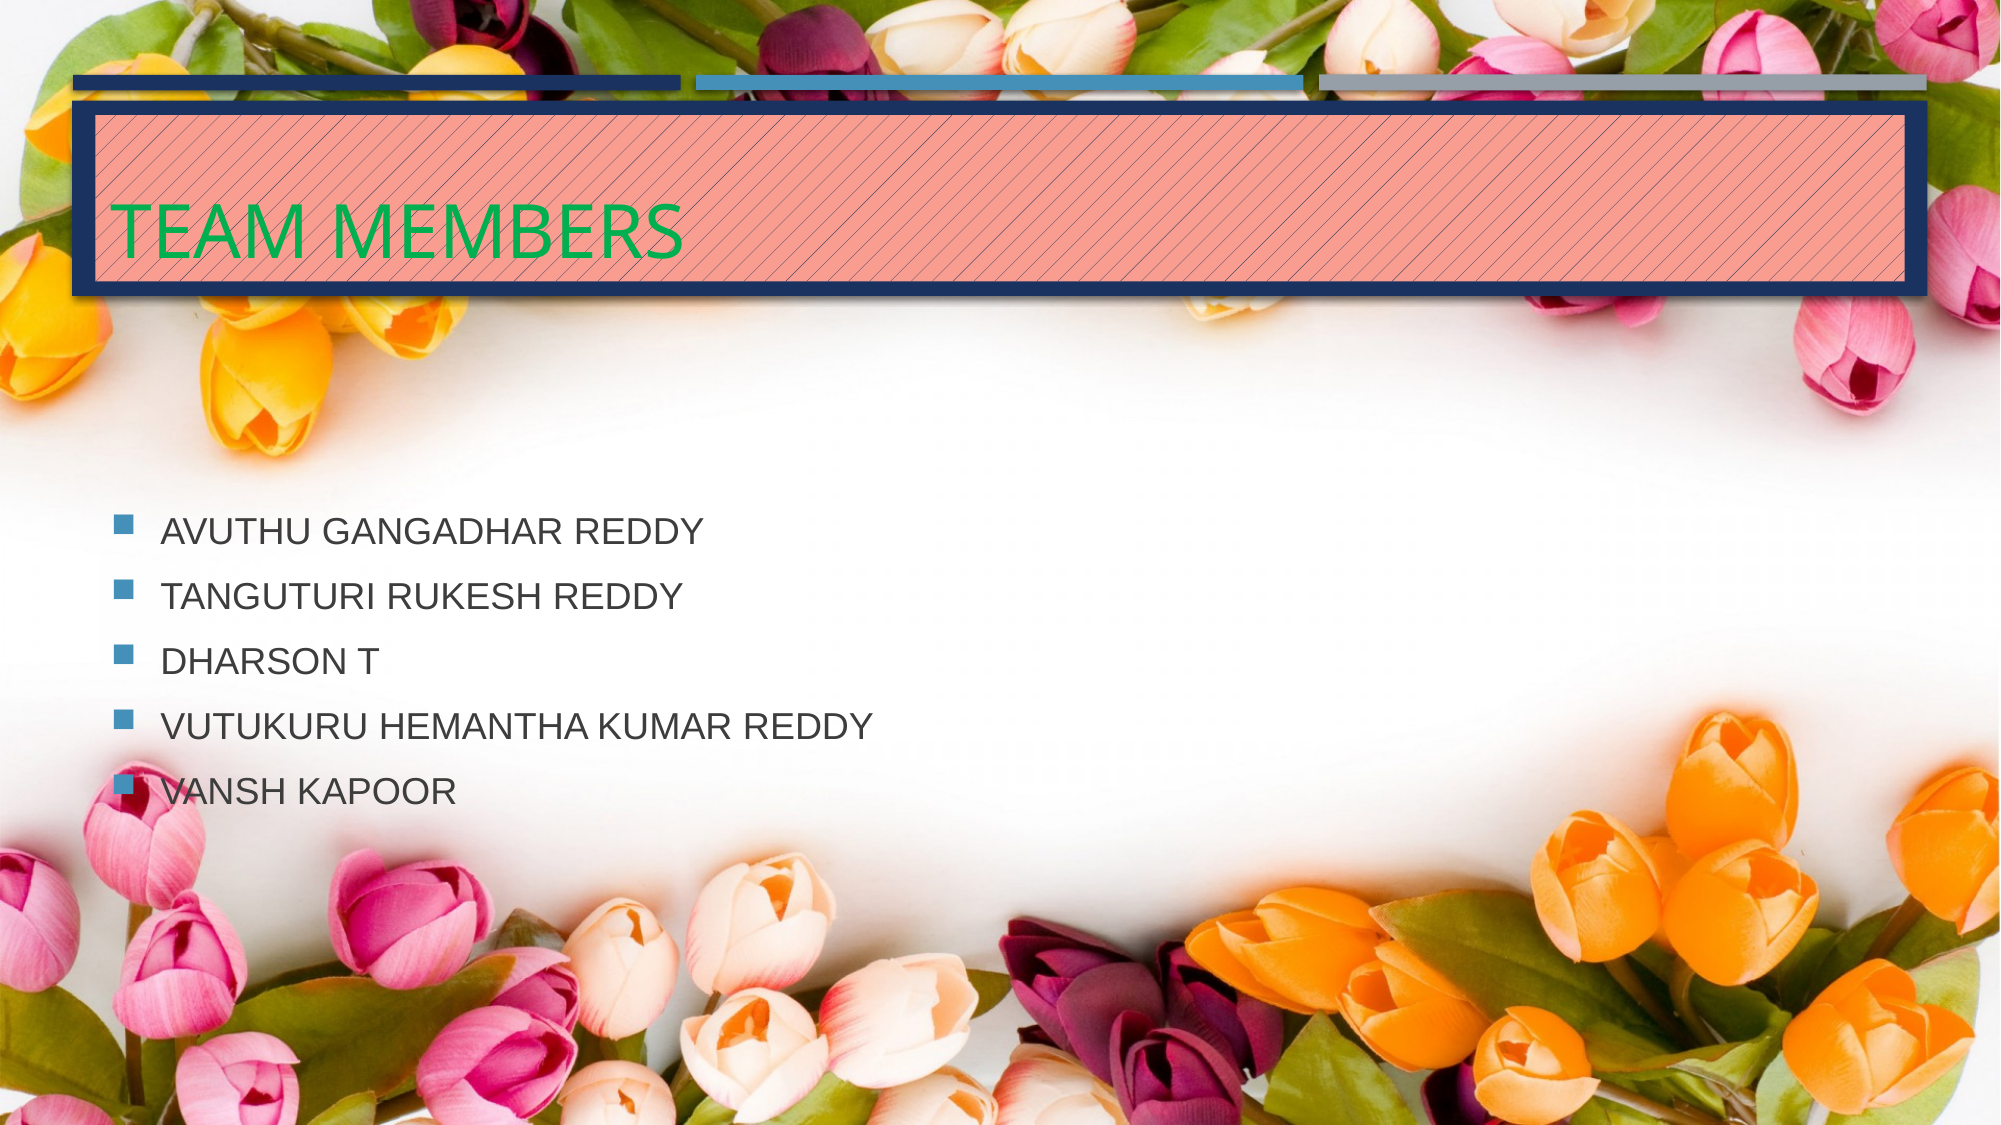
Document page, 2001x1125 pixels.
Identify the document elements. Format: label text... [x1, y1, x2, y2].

title TEAM MEMBERS [95, 115, 1905, 282]
picture [0, 0, 2001, 1125]
list AVUTHU GANGADHAR REDDY TANGUTURI RUKESH REDDY DHARSON T VUTUKURU HEMANTHA KUMAR REDDY VANSH KAPOOR [95, 357, 981, 962]
